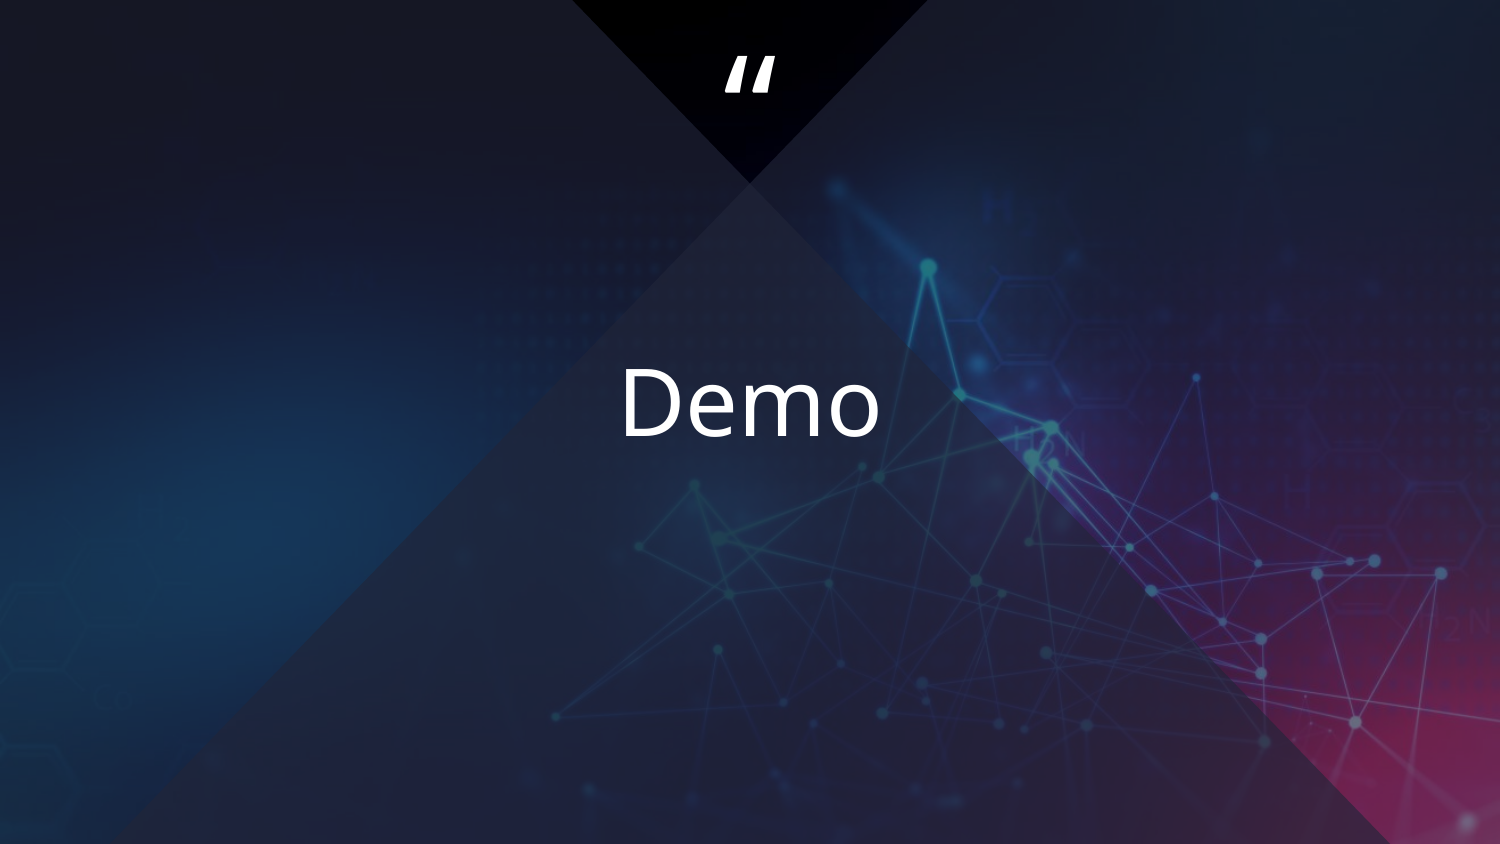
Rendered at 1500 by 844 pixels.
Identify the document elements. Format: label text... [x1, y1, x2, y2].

picture [574, 0, 926, 182]
text_box Demo [340, 227, 1160, 827]
